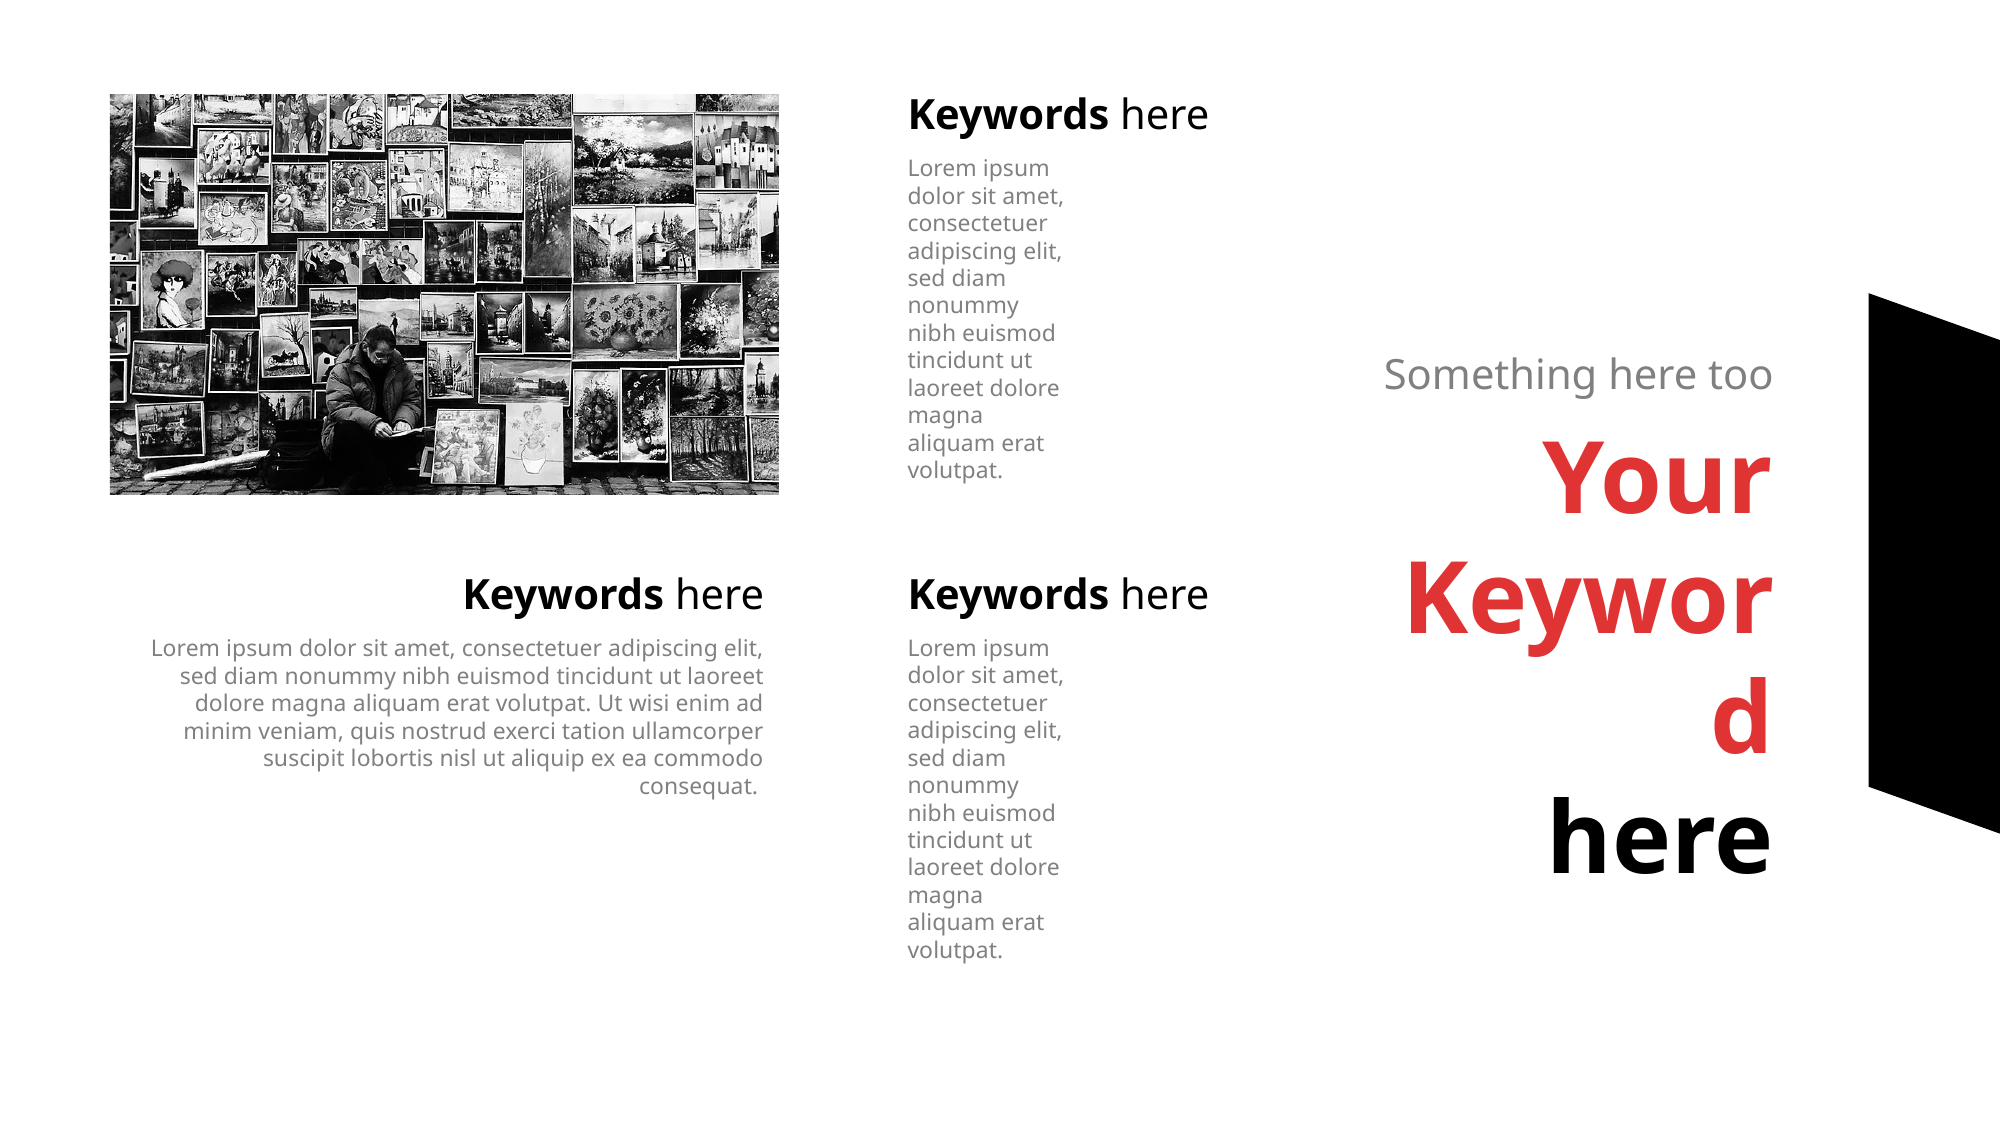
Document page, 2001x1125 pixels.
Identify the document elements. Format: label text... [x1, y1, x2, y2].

text_box Keywords here [892, 80, 1245, 146]
text_box Lorem ipsum dolor sit amet, consectetuer adipiscing elit, sed diam nonummy nibh euismod tincidunt ut laoreet dolore magna aliquam erat volutpat. [892, 626, 1081, 971]
text_box Something here too [1244, 340, 1789, 406]
text_box Lorem ipsum dolor sit amet, consectetuer adipiscing elit, sed diam nonummy nibh euismod tincidunt ut laoreet dolore magna aliquam erat volutpat. Ut wisi enim ad minim veniam, quis nostrud exerci tation ullamcorper suscipit lobortis nisl ut aliquip ex ea commodo consequat. [125, 626, 779, 807]
text_box Keywords here [427, 561, 779, 626]
text_box Keywords here [892, 560, 1245, 626]
text_box Your Keyword here [1324, 406, 1789, 901]
picture [109, 94, 779, 495]
text_box [1867, 291, 2000, 835]
text_box Lorem ipsum dolor sit amet, consectetuer adipiscing elit, sed diam nonummy nibh euismod tincidunt ut laoreet dolore magna aliquam erat volutpat. [892, 146, 1081, 491]
